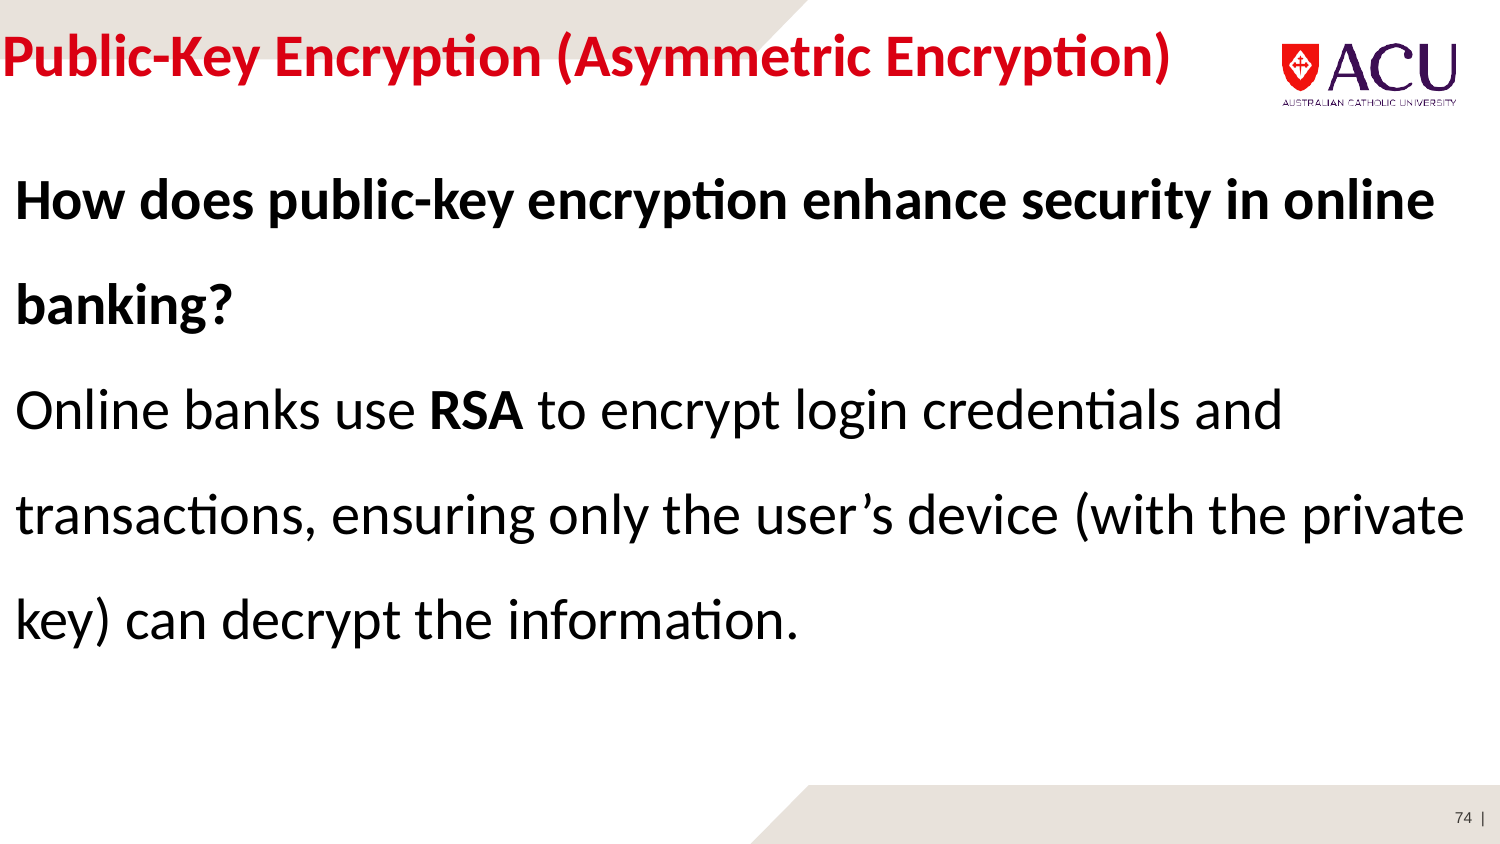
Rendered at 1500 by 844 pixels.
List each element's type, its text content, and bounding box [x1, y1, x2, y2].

title Public-Key Encryption (Asymmetric Encryption) [0, 0, 1360, 119]
slide_number 74 | [1452, 807, 1487, 844]
picture [1360, 43, 1456, 106]
text_box How does public-key encryption enhance security in online banking? Online banks use RSA to encrypt login credentials and transactions, ensuring only the user’s device (with the private key) can decrypt the information. [0, 119, 1499, 659]
